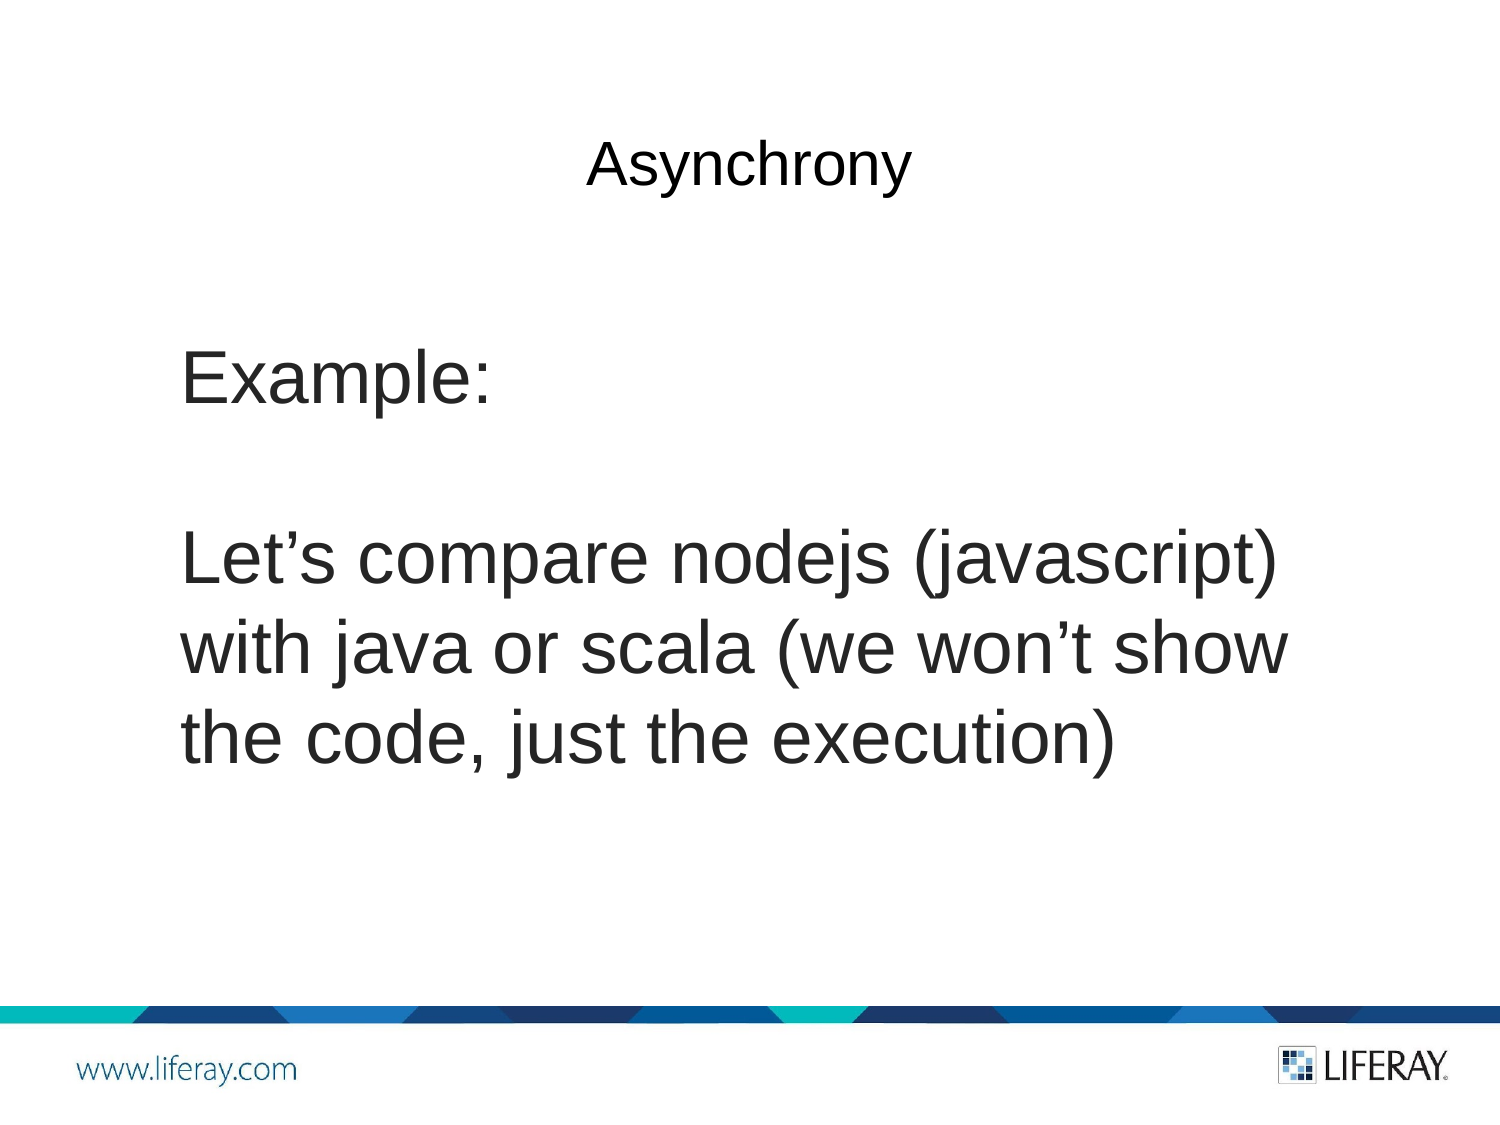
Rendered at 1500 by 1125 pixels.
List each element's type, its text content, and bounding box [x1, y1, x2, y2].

text_box Example: Let’s compare nodejs (javascript) with java or scala (we won’t show the code, just the execution) [165, 313, 1373, 890]
title Asynchrony [51, 97, 1449, 223]
picture [0, 1006, 1500, 1125]
